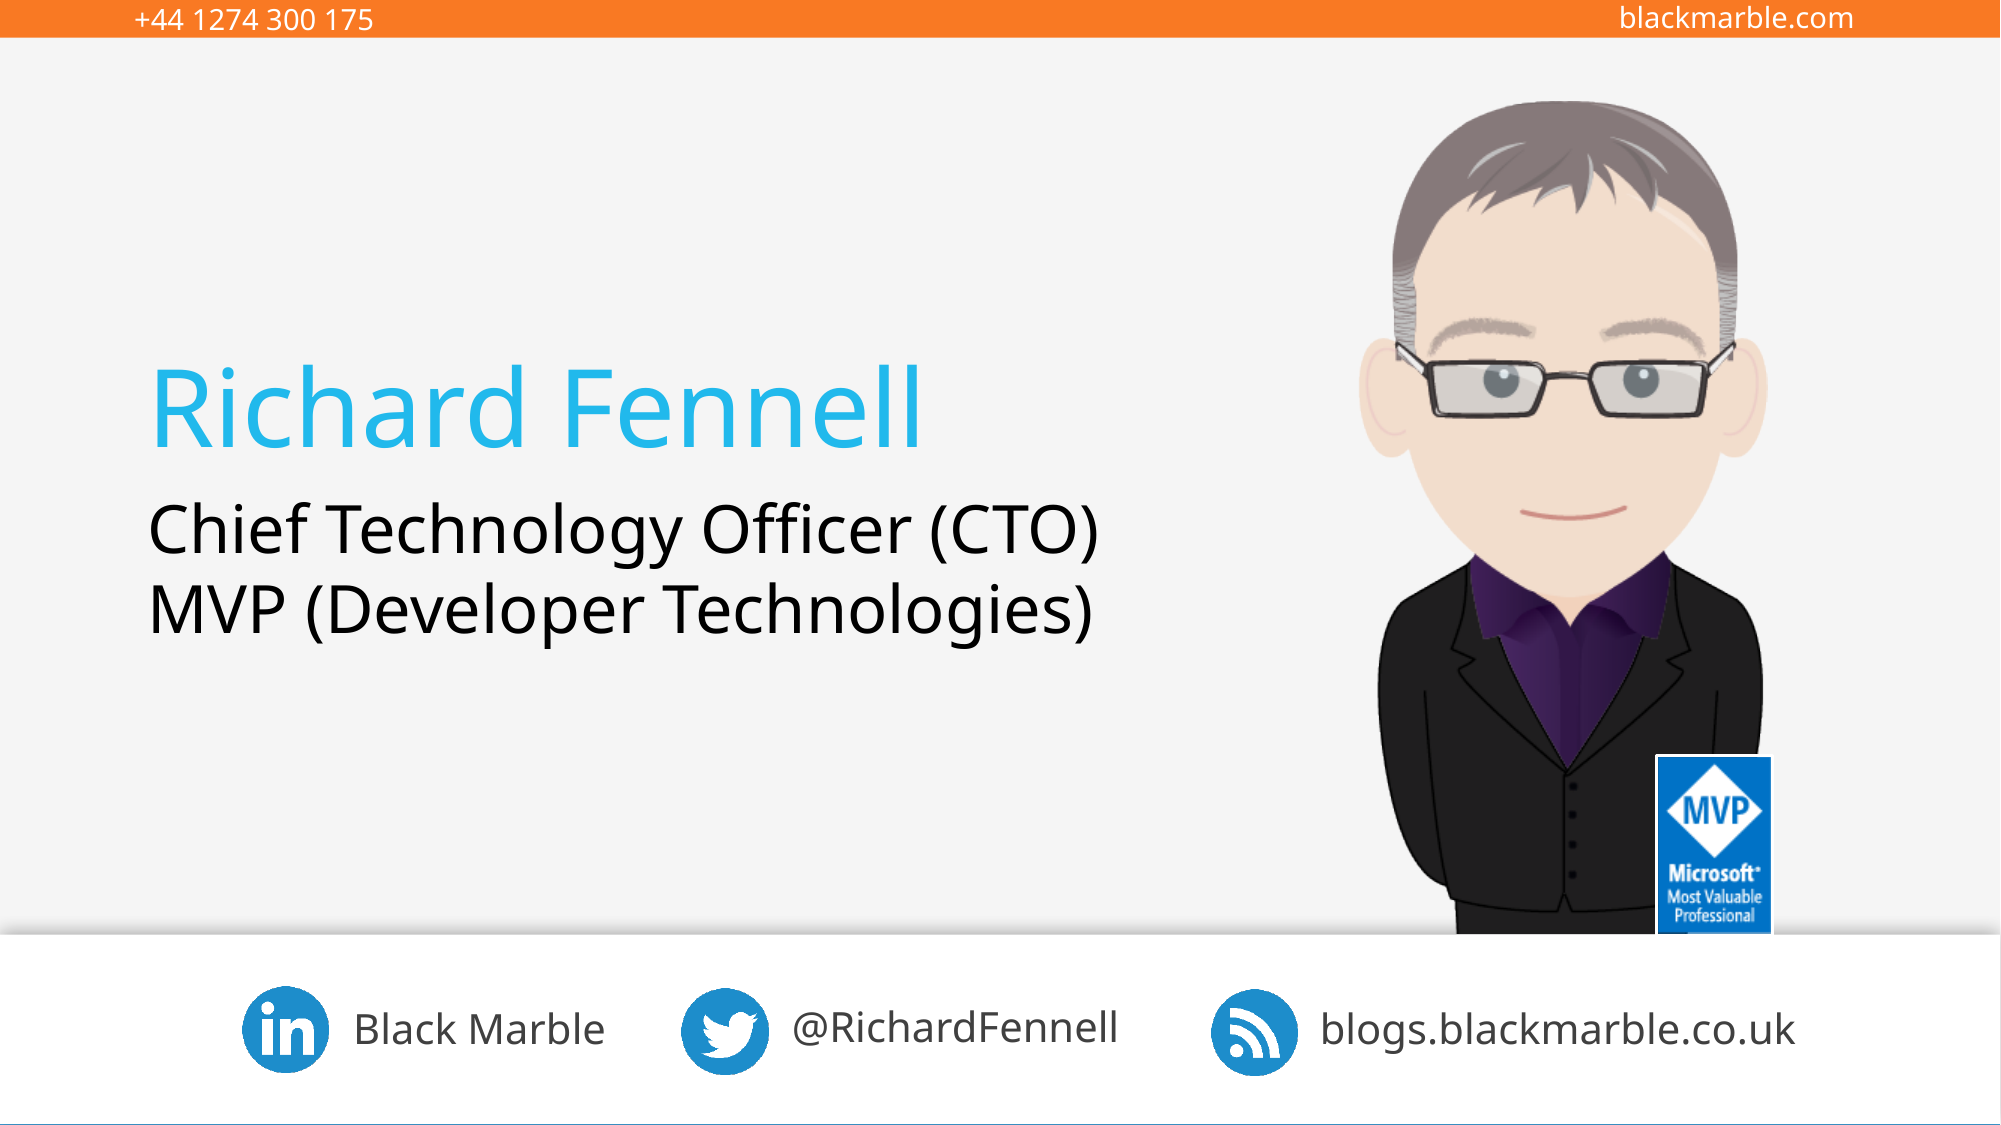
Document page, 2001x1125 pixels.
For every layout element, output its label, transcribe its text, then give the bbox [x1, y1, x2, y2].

title Richard Fennell [132, 332, 1358, 479]
picture [1211, 989, 1298, 1076]
picture [1358, 101, 1772, 934]
picture [681, 988, 769, 1075]
list @RichardFennell [777, 999, 1149, 1060]
picture [242, 986, 329, 1073]
list Chief Technology Officer (CTO) MVP (Developer Technologies) [132, 479, 1358, 734]
